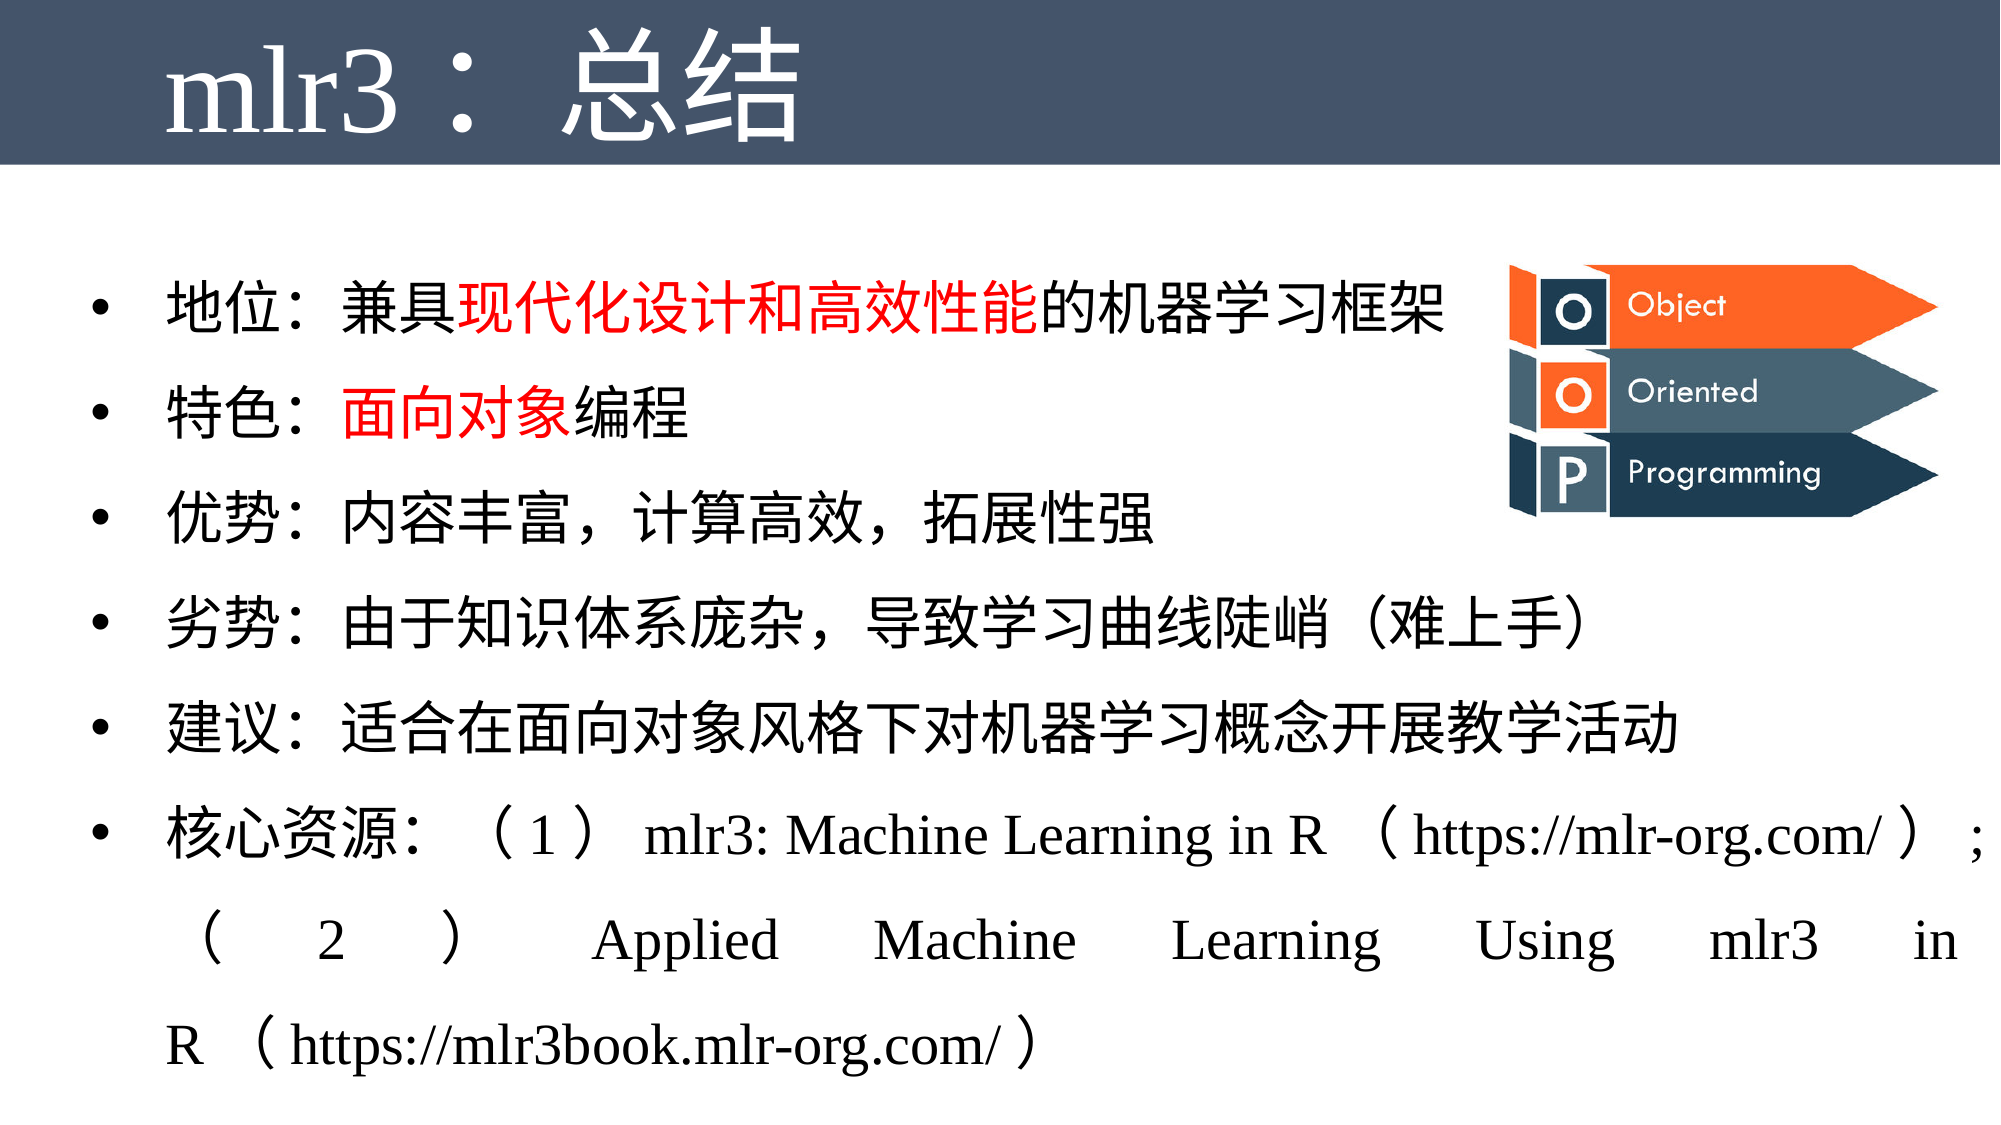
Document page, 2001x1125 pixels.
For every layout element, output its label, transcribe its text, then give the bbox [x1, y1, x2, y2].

picture [1495, 256, 1945, 524]
text_box mlr3：总结 [0, 0, 2000, 165]
text_box 地位：兼具现代化设计和高效性能的机器学习框架 特色：面向对象编程 优势：内容丰富，计算高效，拓展性强 劣势：由于知识体系庞杂，导致学习曲线陡峭（难上手） 建议：适合在面向对象风格下对机器学习概念开展教学活动 核心资源：（1）mlr3: Machine Learning in R（https://mlr-org.com/）;（2）Applied Machine Learning Using mlr3 in R（https://mlr3book.mlr-org.com/） [75, 229, 1975, 1125]
